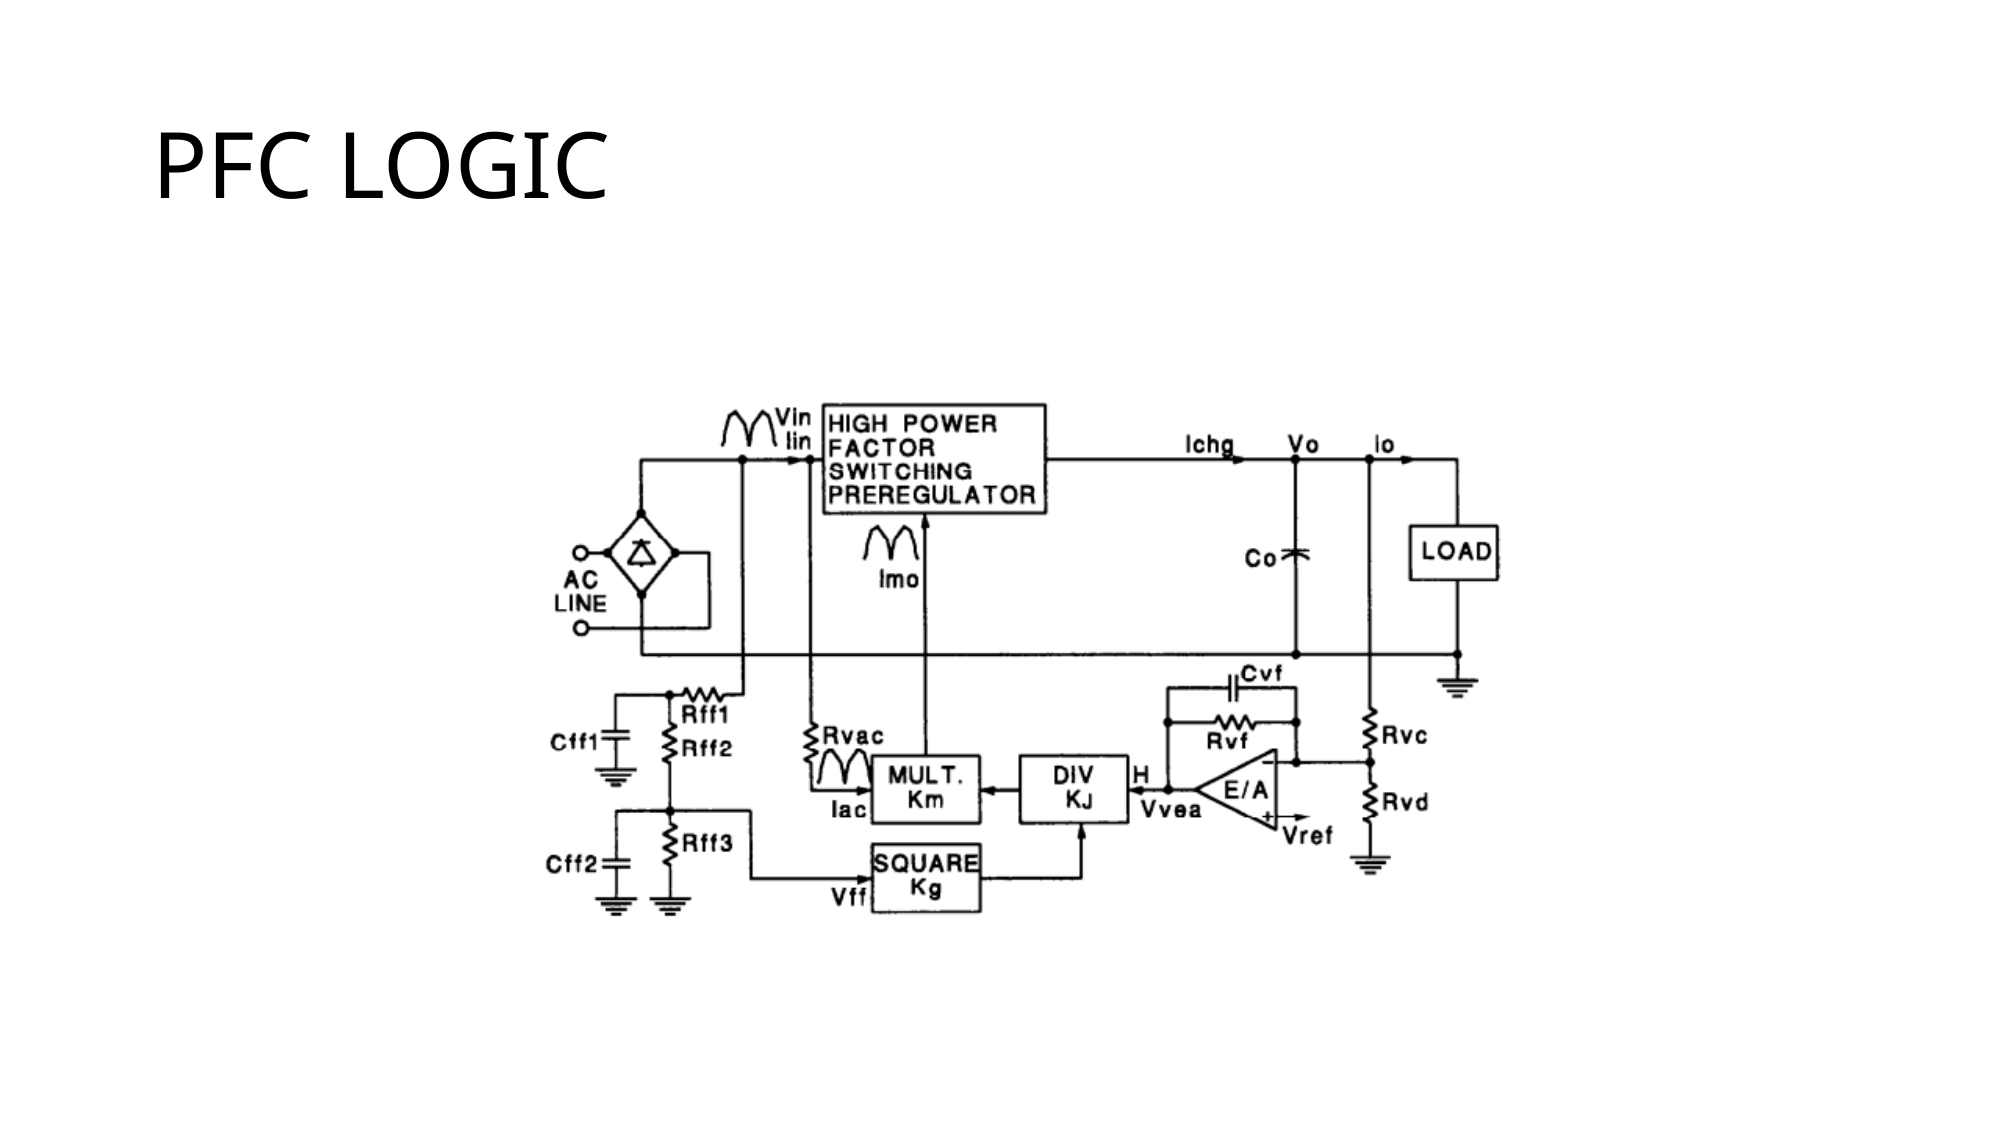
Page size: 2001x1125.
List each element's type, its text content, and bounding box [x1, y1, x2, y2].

title PFC LOGIC [137, 59, 1863, 278]
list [465, 364, 1535, 949]
